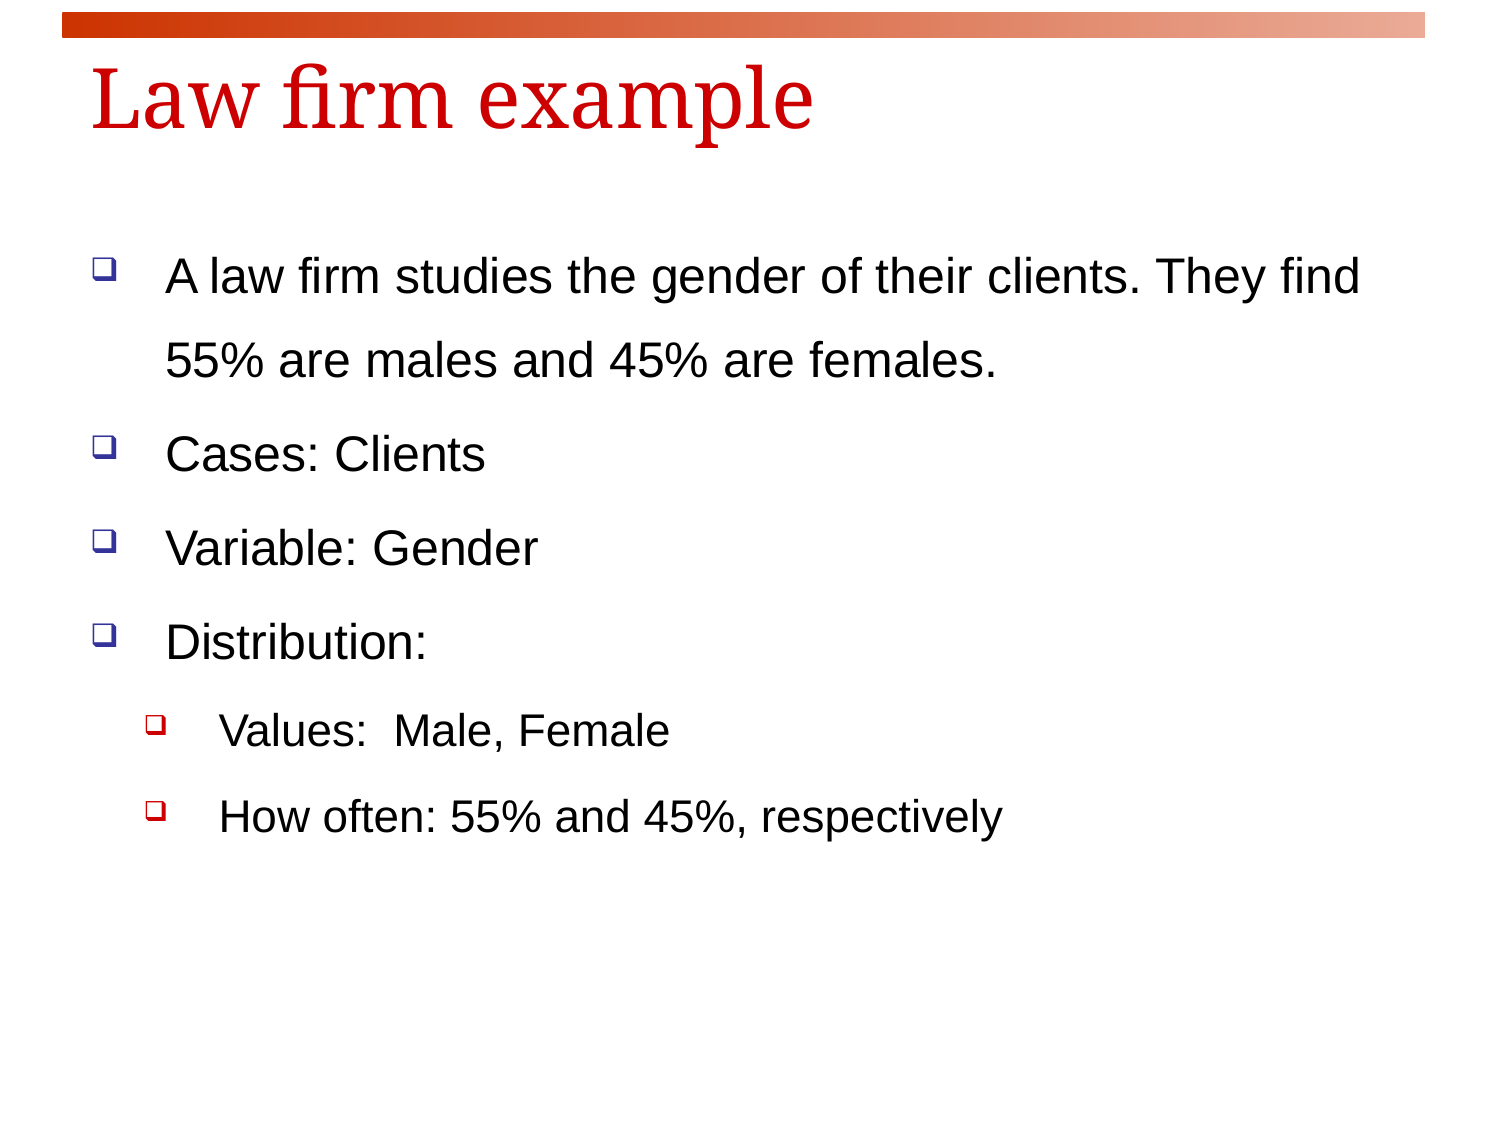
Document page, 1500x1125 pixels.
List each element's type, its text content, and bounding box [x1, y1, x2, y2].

list A law firm studies the gender of their clients. They find 55% are males and 45% are females. Cases: Clients Variable: Gender Distribution: Values: Male, Female How often: 55% and 45%, respectively [75, 212, 1450, 1088]
title Law firm example [75, 37, 1425, 163]
